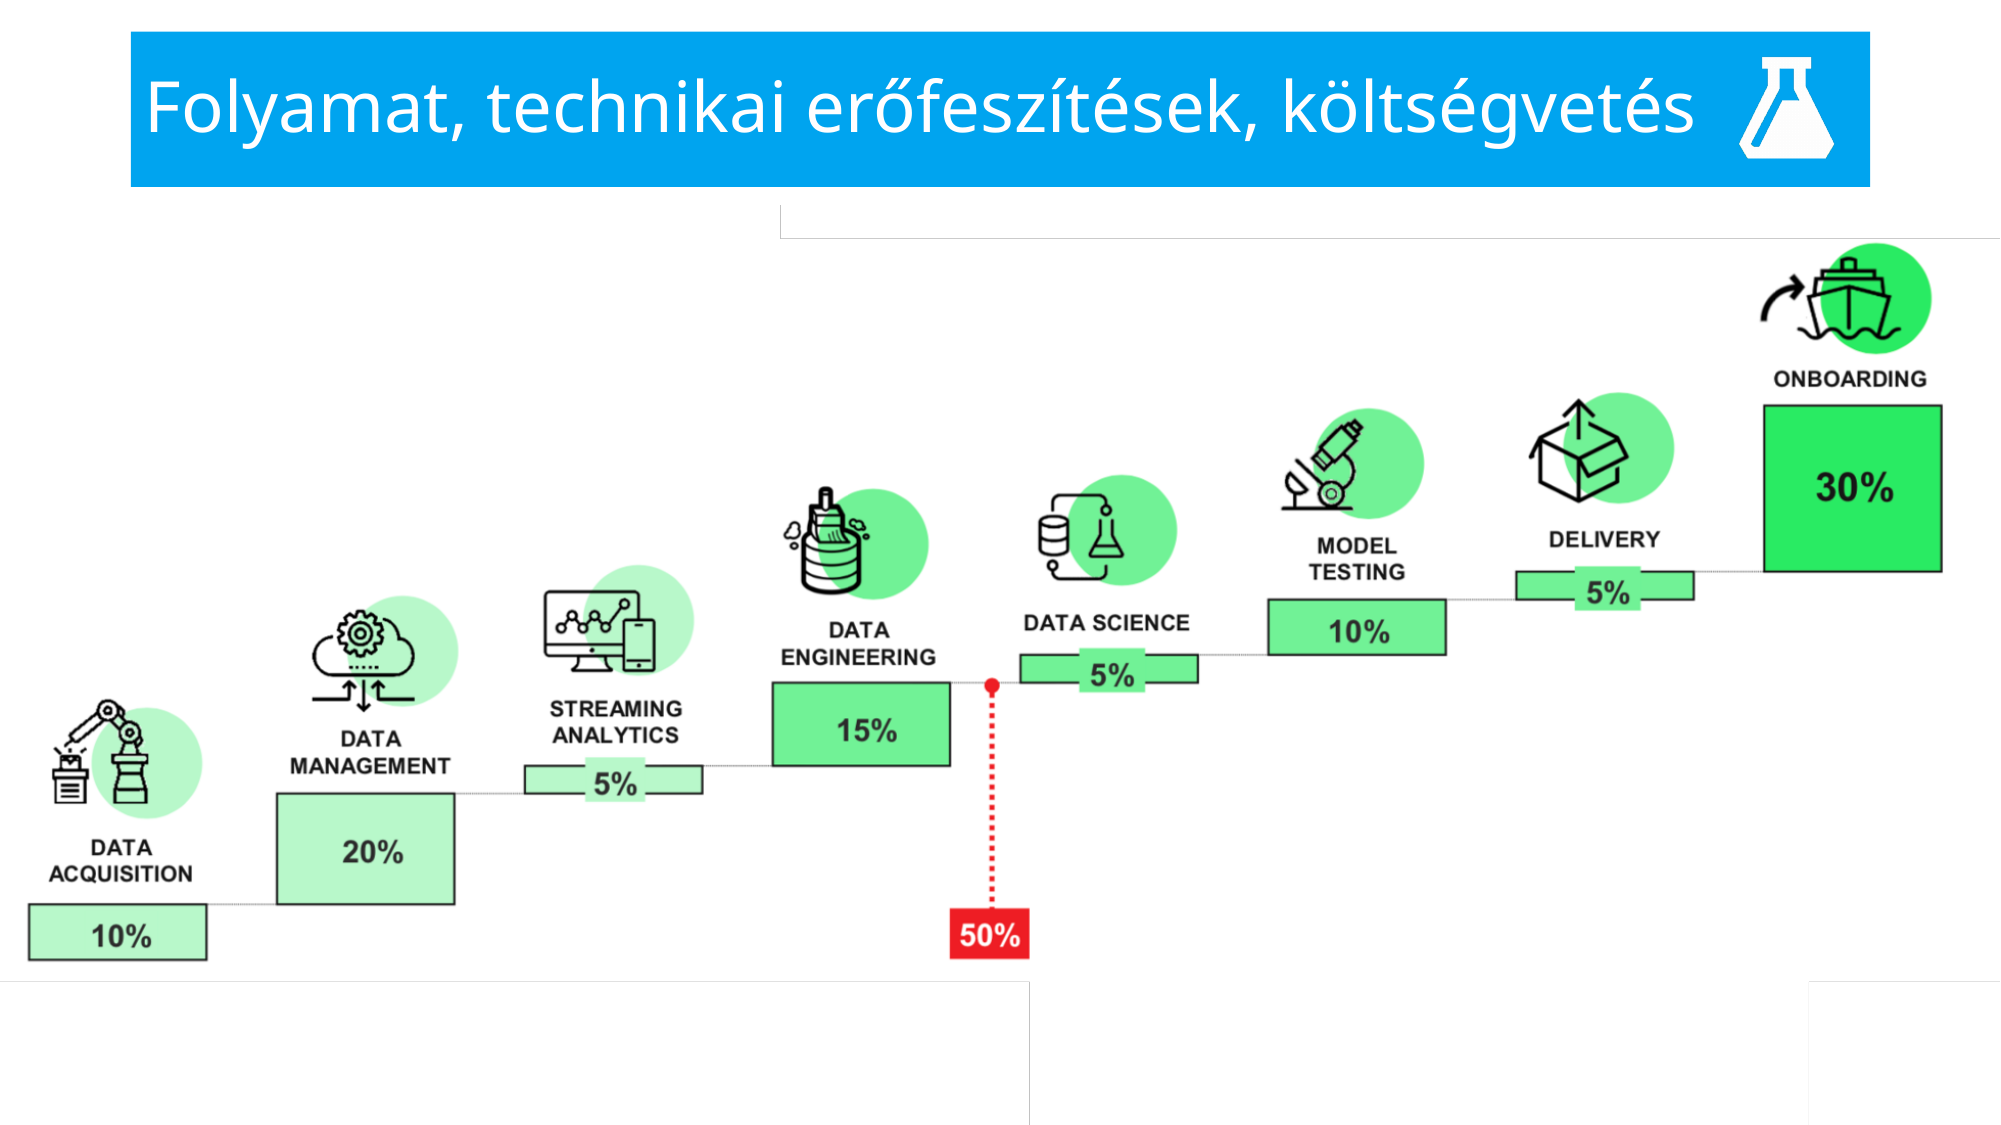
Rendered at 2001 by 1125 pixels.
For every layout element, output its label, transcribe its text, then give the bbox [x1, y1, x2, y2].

title Folyamat, technikai erőfeszítések, költségvetés [129, 31, 1756, 187]
picture [1756, 58, 1833, 158]
picture [0, 205, 2000, 1125]
